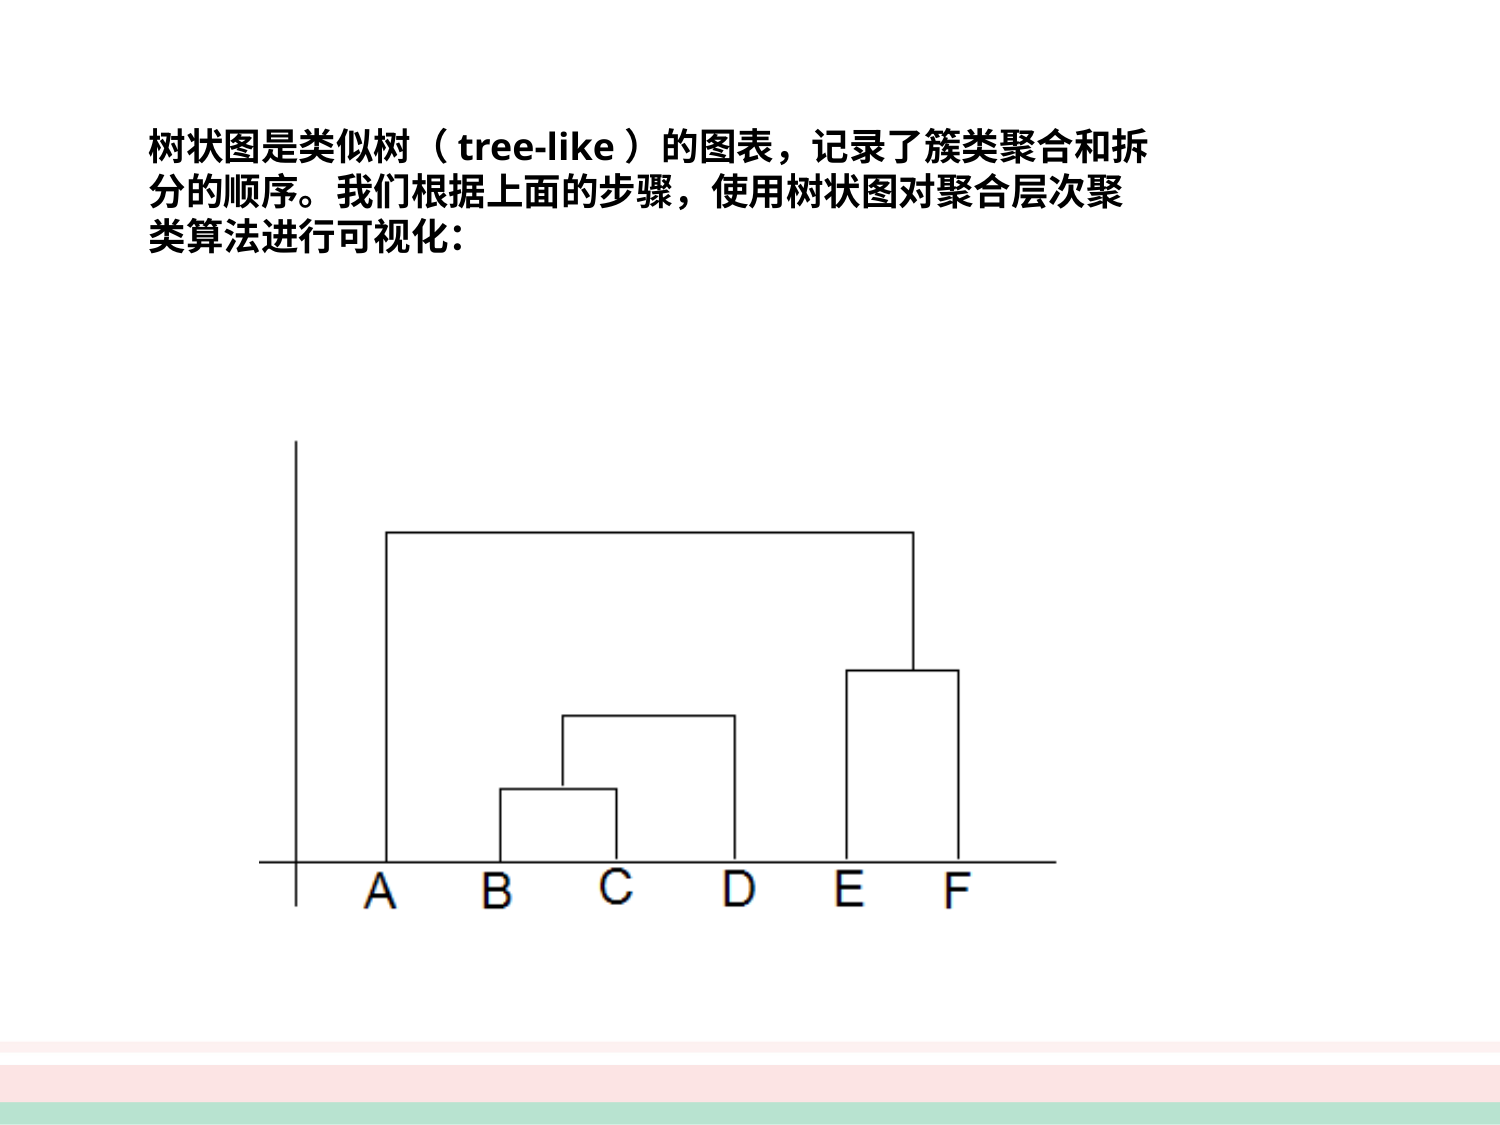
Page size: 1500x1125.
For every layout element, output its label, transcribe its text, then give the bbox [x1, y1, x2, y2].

picture [0, 0, 1500, 1125]
text_box 树状图是类似树（tree-like）的图表，记录了簇类聚合和拆分的顺序。我们根据上面的步骤，使用树状图对聚合层次聚类算法进行可视化： [133, 115, 1170, 266]
